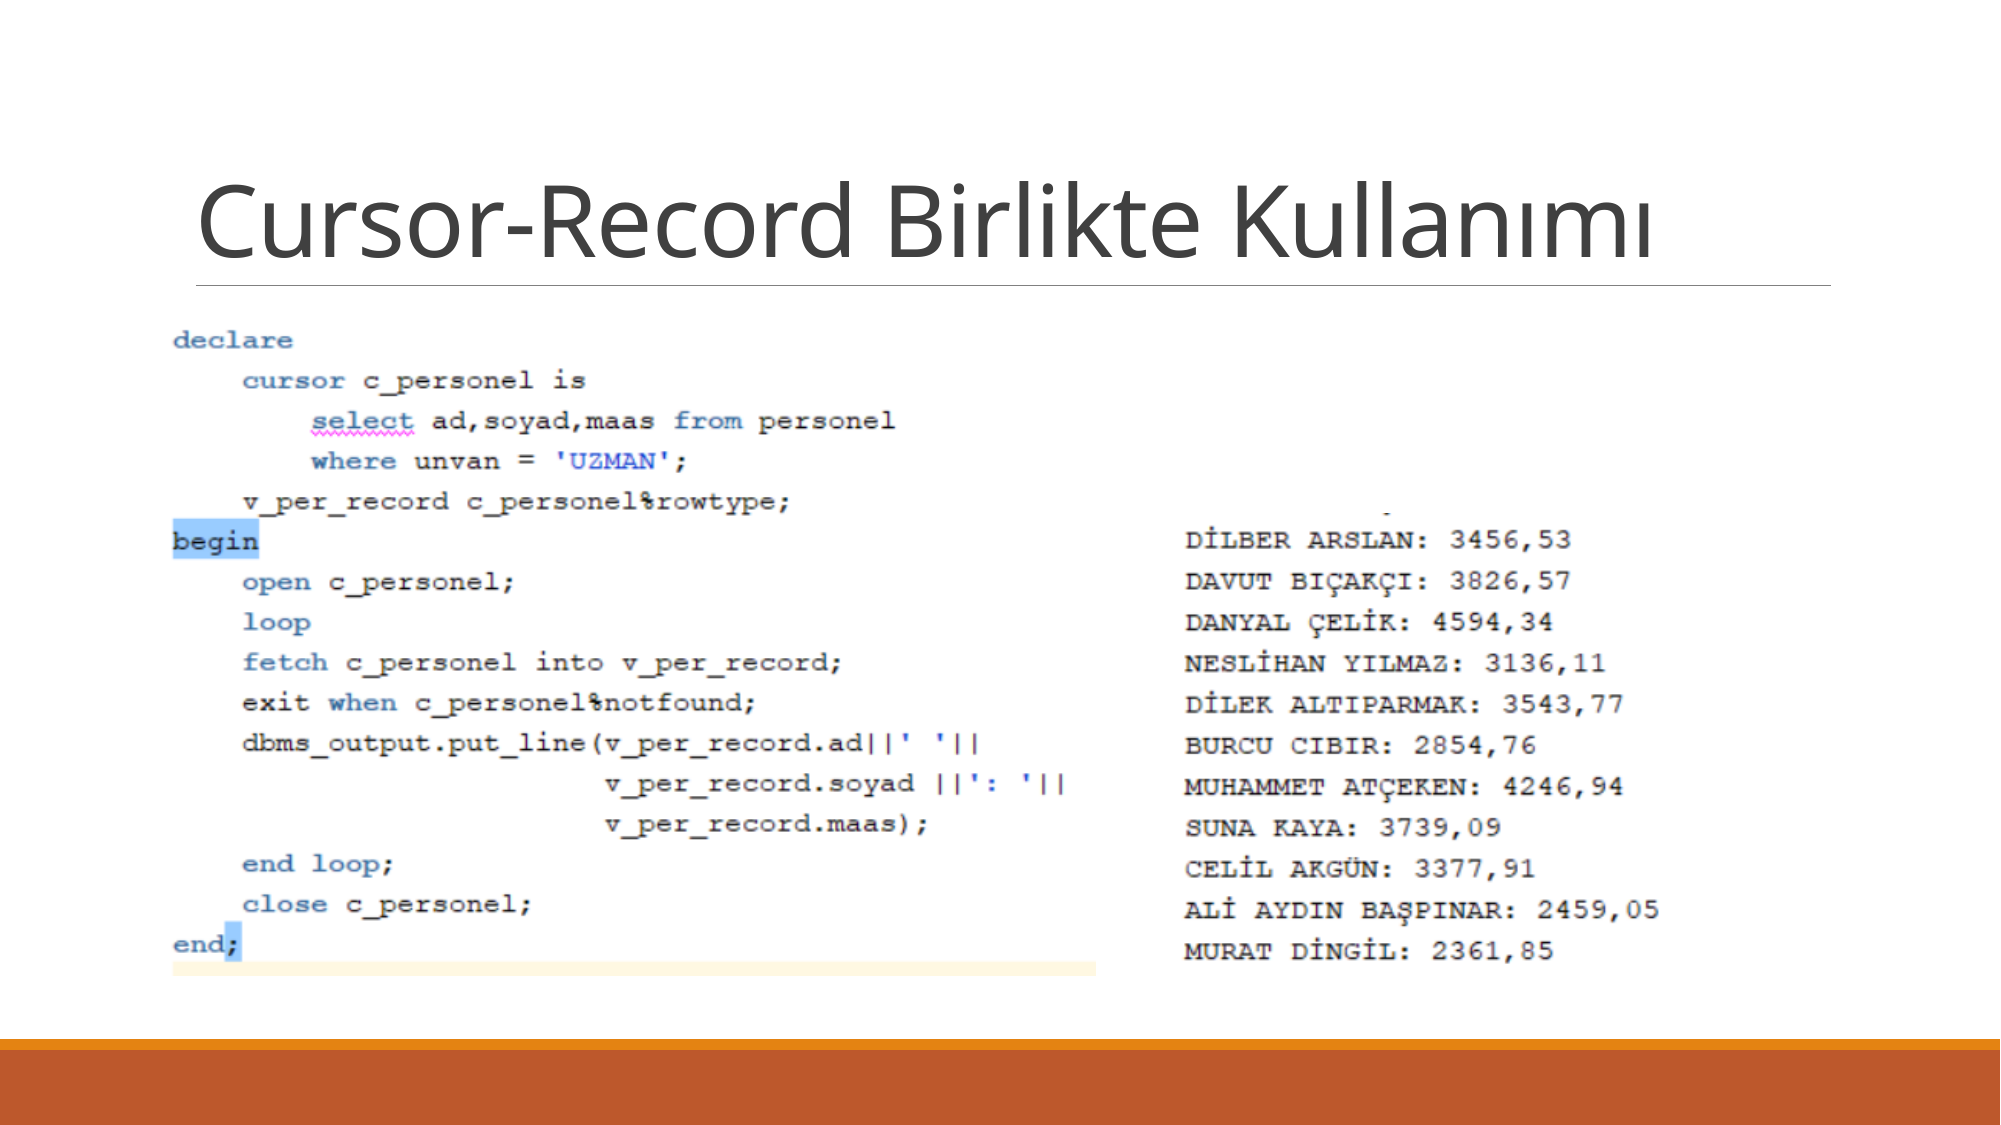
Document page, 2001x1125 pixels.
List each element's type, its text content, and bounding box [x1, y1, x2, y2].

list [168, 314, 1096, 976]
title Cursor-Record Birlikte Kullanımı [180, 47, 1830, 285]
picture [1179, 513, 1776, 990]
